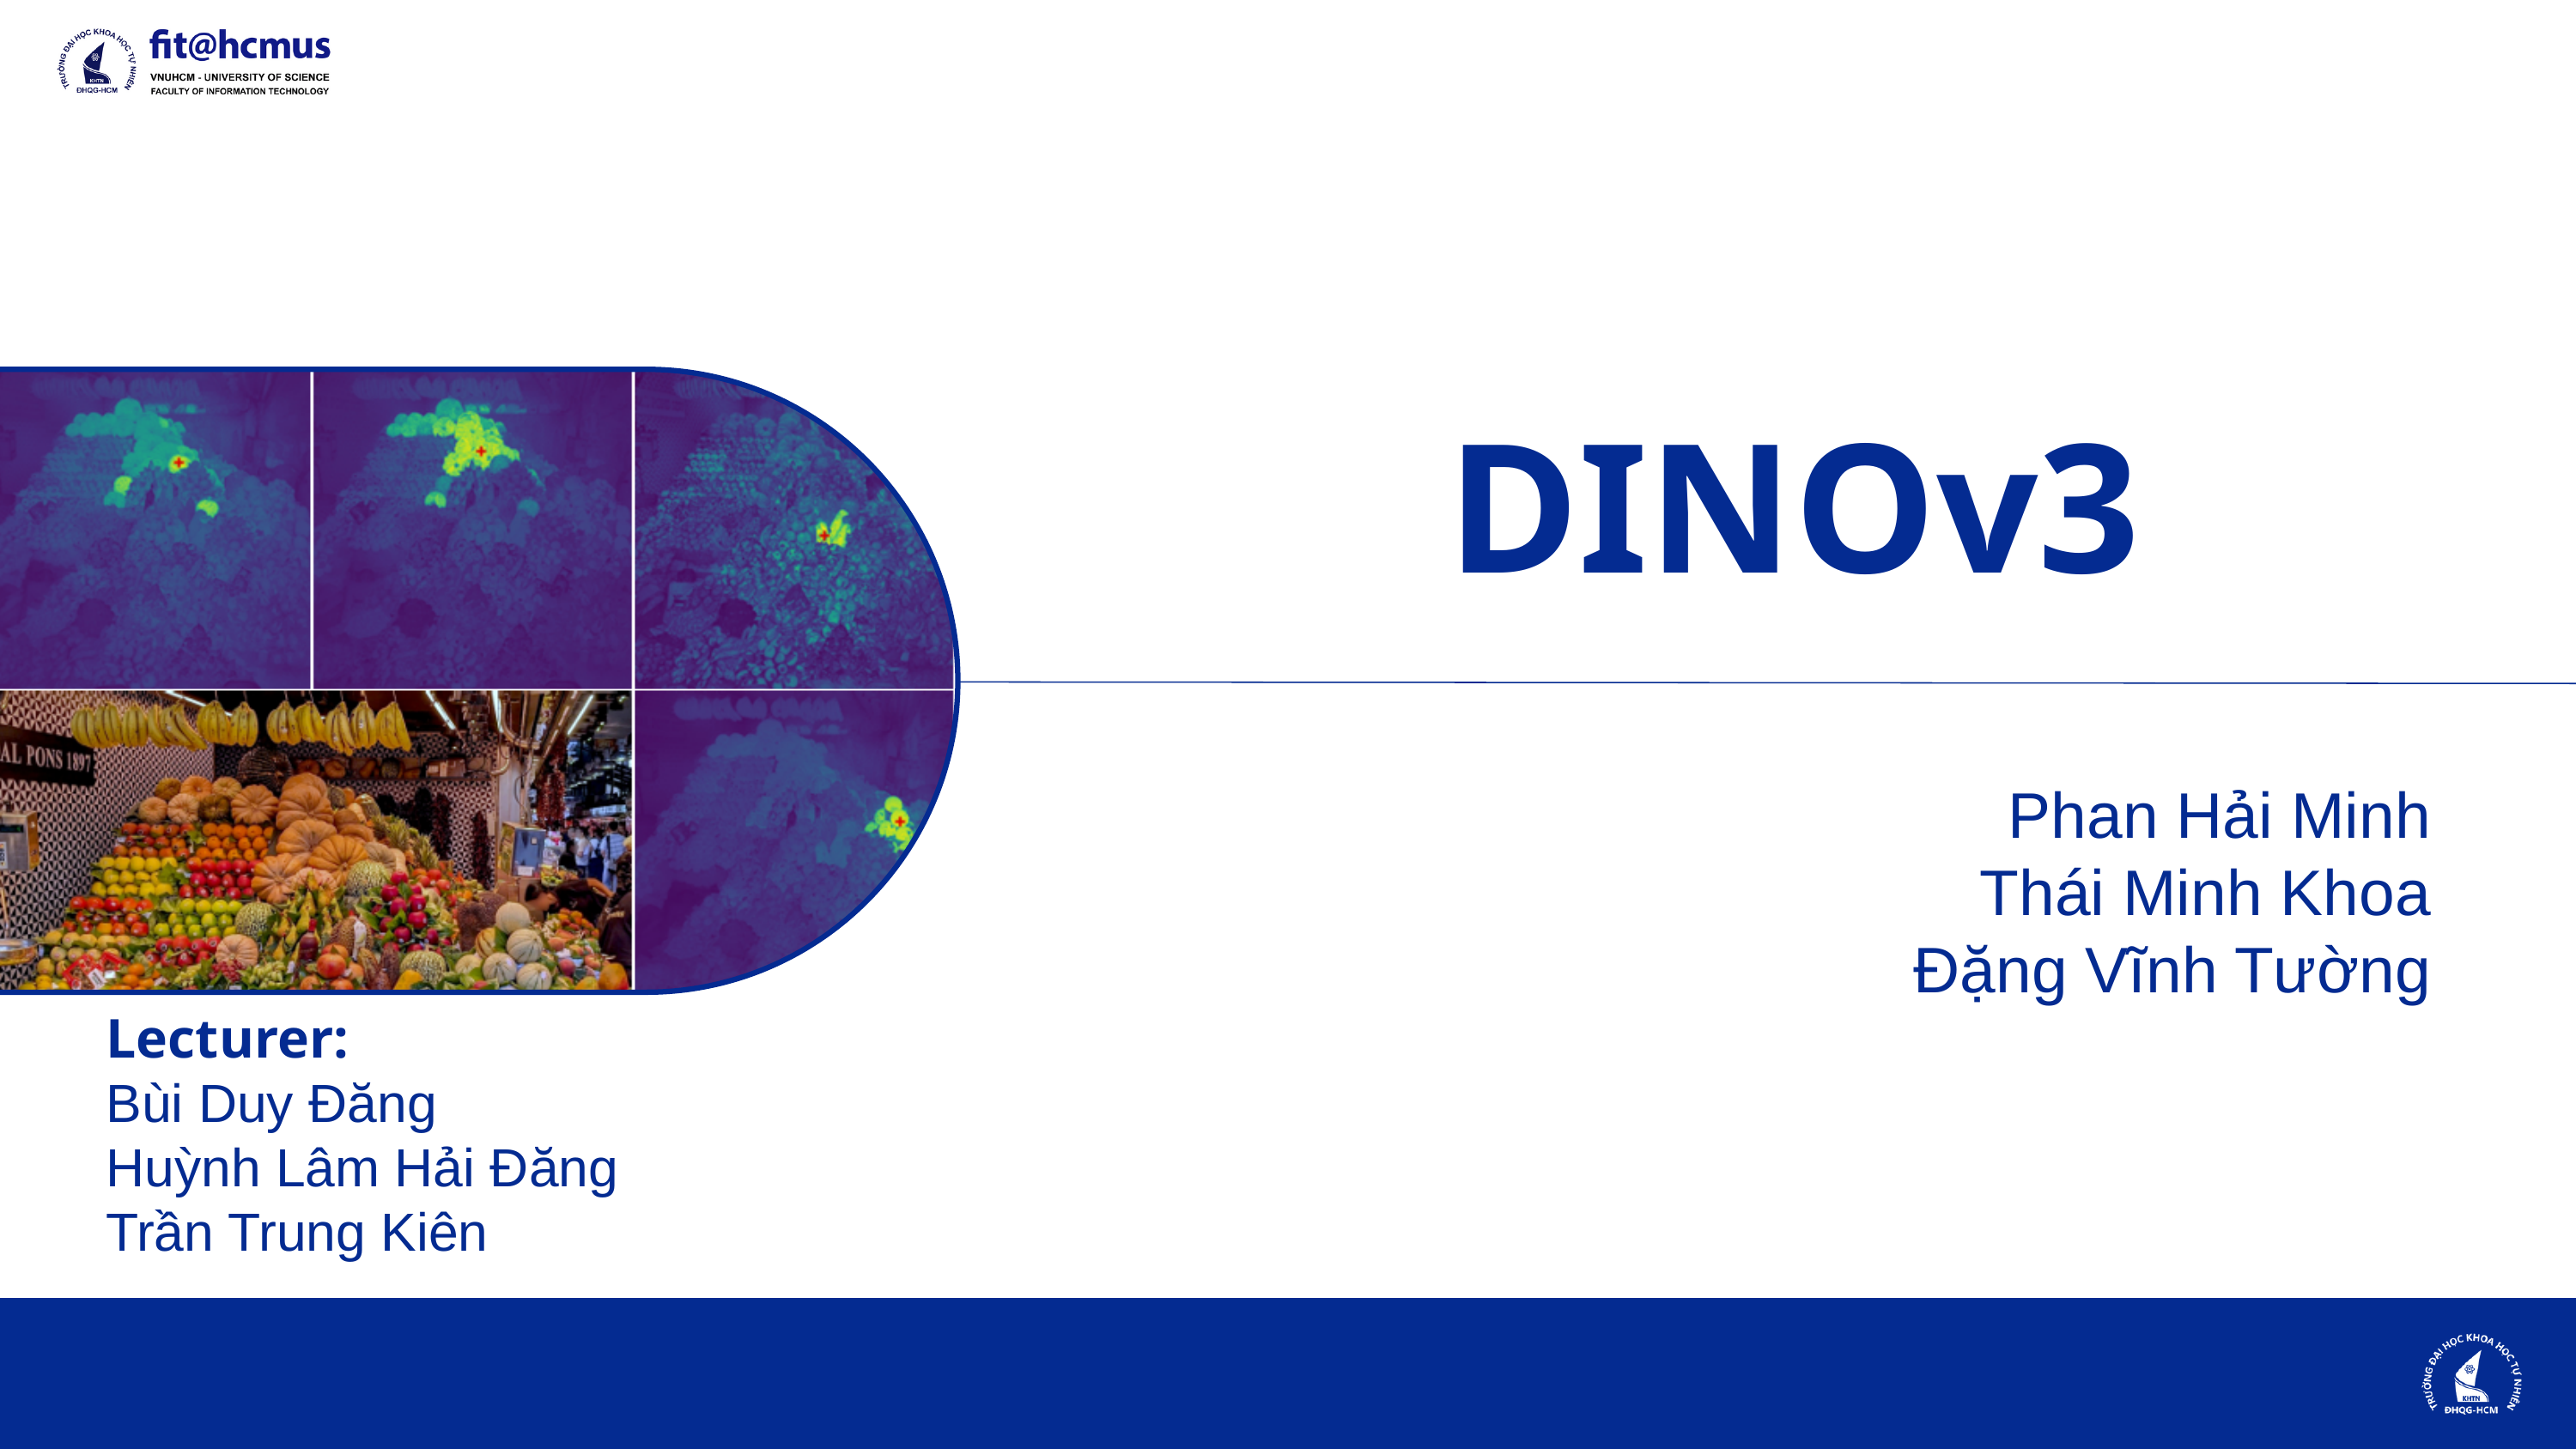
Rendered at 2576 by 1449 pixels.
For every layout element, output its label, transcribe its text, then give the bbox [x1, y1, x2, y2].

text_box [0, 368, 958, 993]
text_box [56, 14, 334, 112]
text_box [0, 1297, 2576, 1449]
text_box DINOv3 [1446, 394, 2563, 609]
text_box Phan Hải Minh Thái Minh Khoa Đặng Vĩnh Tường [1912, 773, 2432, 1006]
text_box Lecturer: Bùi Duy Đăng Huỳnh Lâm Hải Đăng Trần Trung Kiên [106, 1003, 1810, 1263]
